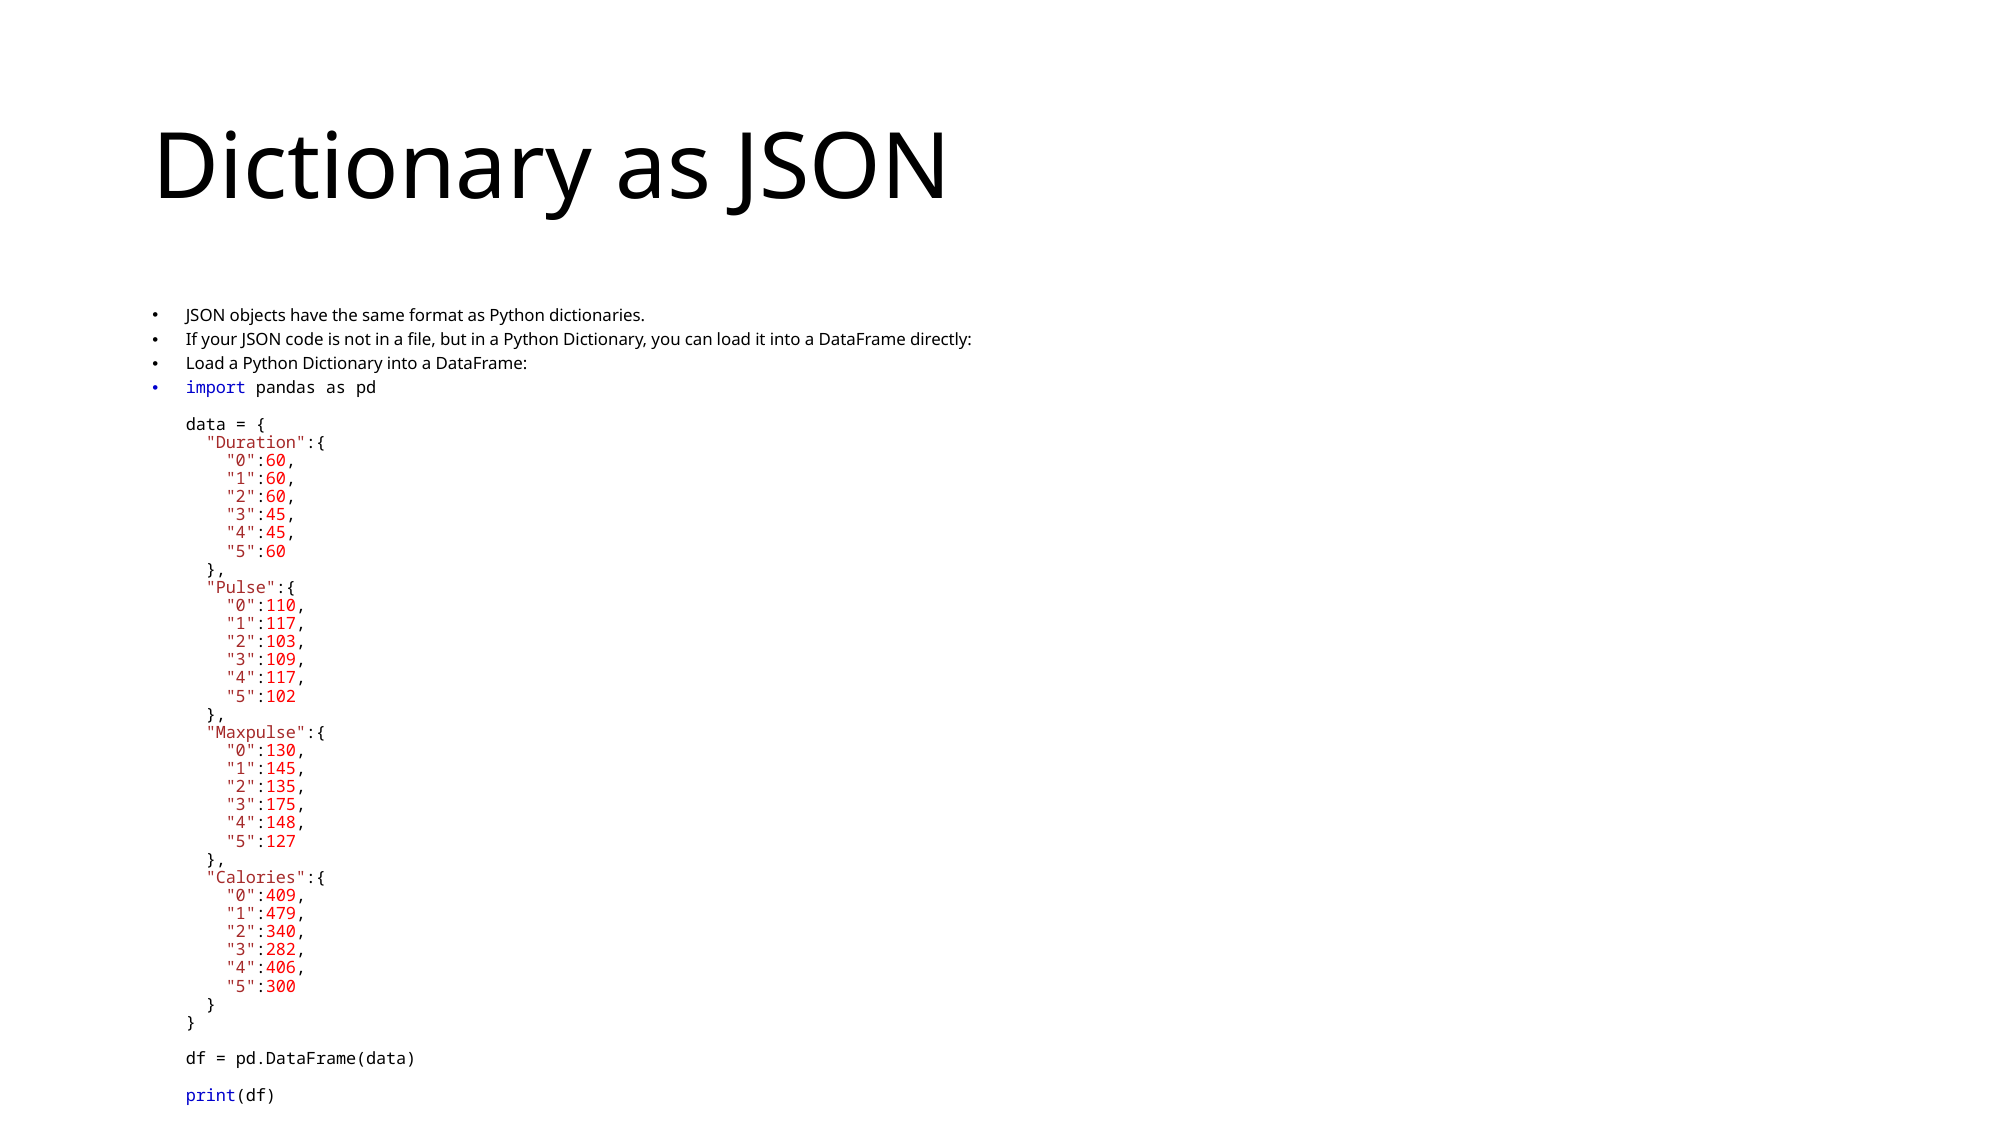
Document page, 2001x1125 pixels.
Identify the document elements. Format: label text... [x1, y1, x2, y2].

title Dictionary as JSON [137, 59, 1863, 278]
list JSON objects have the same format as Python dictionaries. If your JSON code is not in a file, but in a Python Dictionary, you can load it into a DataFrame directly: Load a Python Dictionary into a DataFrame: import pandas as pd data = { "Duration":{ "0":60, "1":60, "2":60, "3":45, "4":45, "5":60 }, "Pulse":{ "0":110, "1":117, "2":103, "3":109, "4":117, "5":102 }, "Maxpulse":{ "0":130, "1":145, "2":135, "3":175, "4":148, "5":127 }, "Calories":{ "0":409, "1":479, "2":340, "3":282, "4":406, "5":300 } } df = pd.DataFrame(data) print(df) [137, 299, 1863, 1125]
